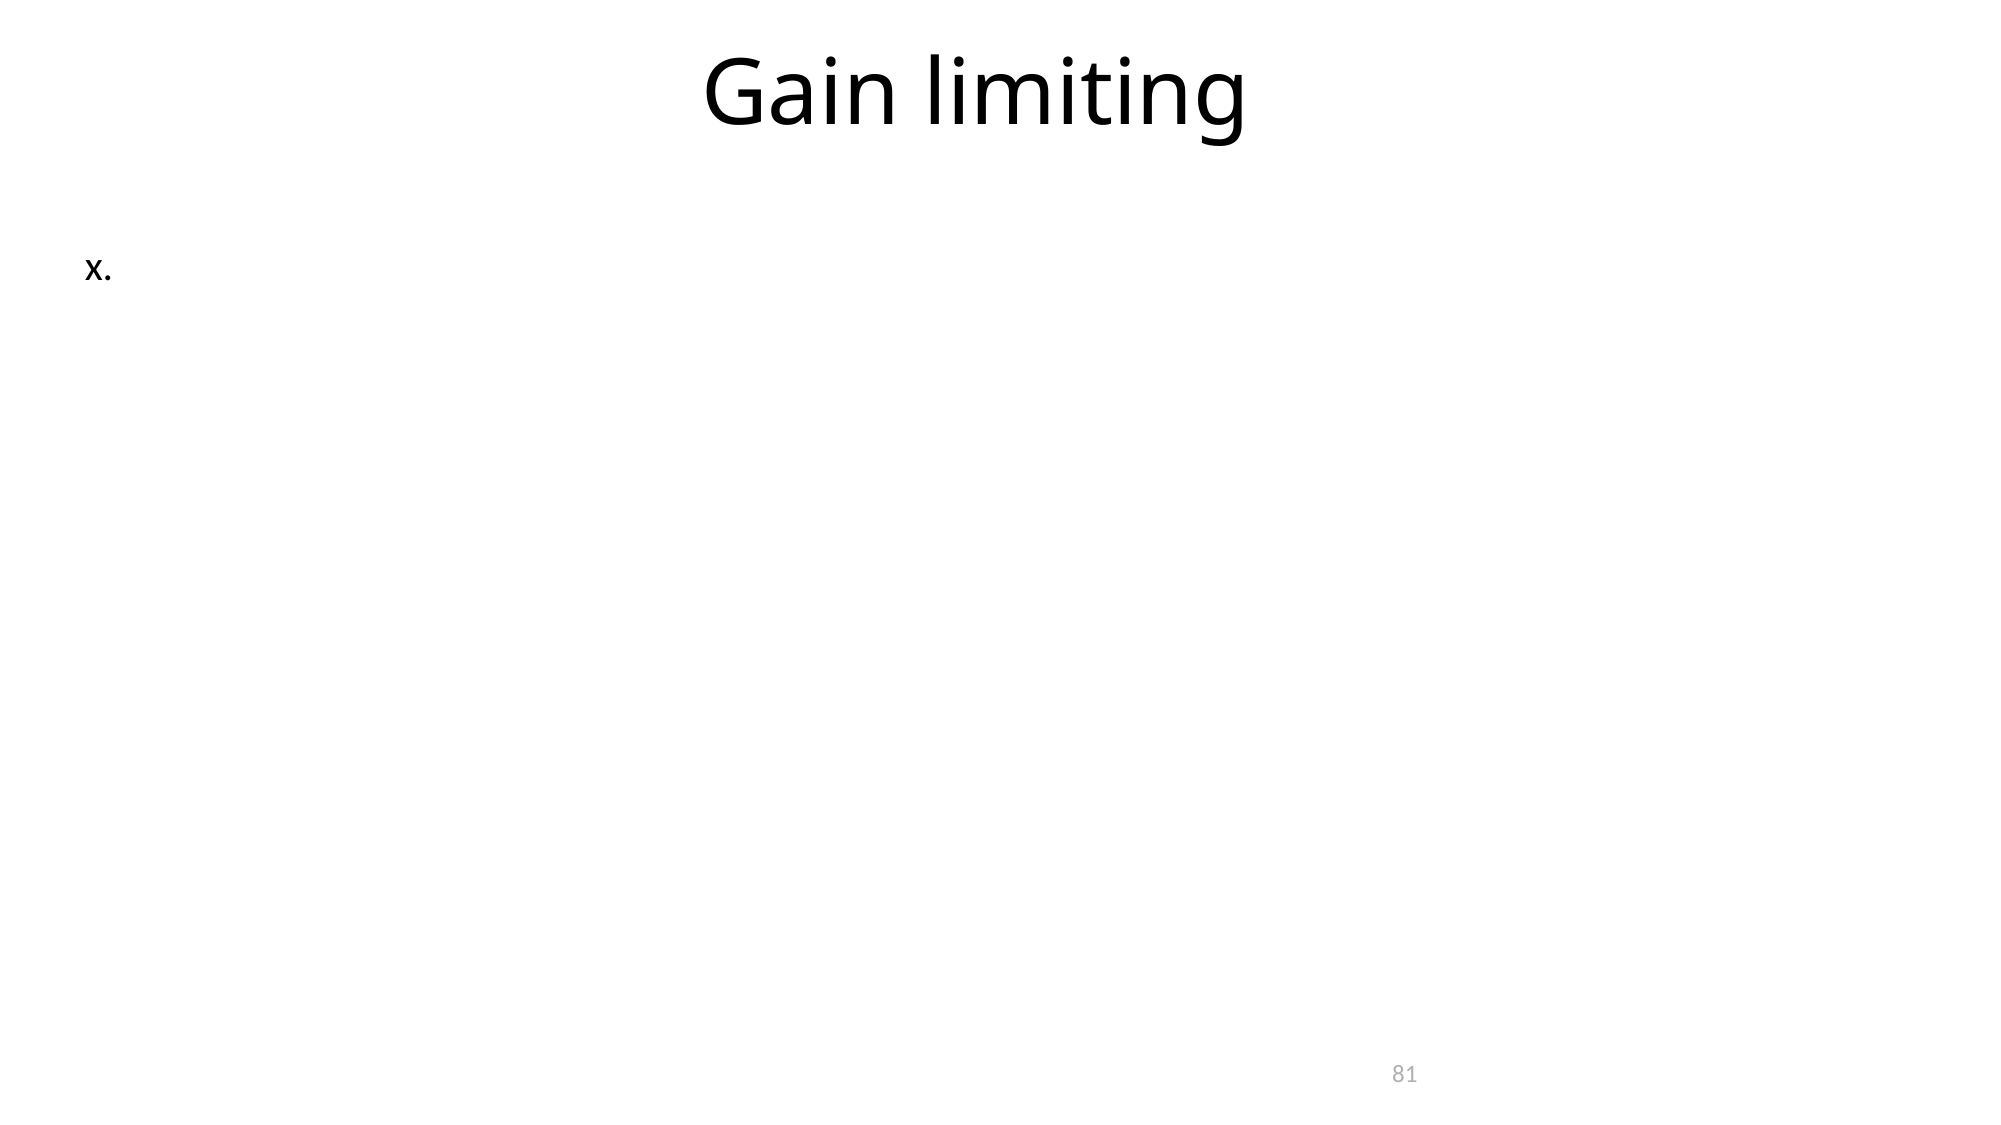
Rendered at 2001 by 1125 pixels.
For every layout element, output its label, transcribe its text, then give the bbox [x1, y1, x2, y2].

text_box x. [77, 231, 1969, 1051]
text_box Gain limiting [30, 25, 1922, 151]
slide_number 81 [1074, 738, 1425, 1125]
